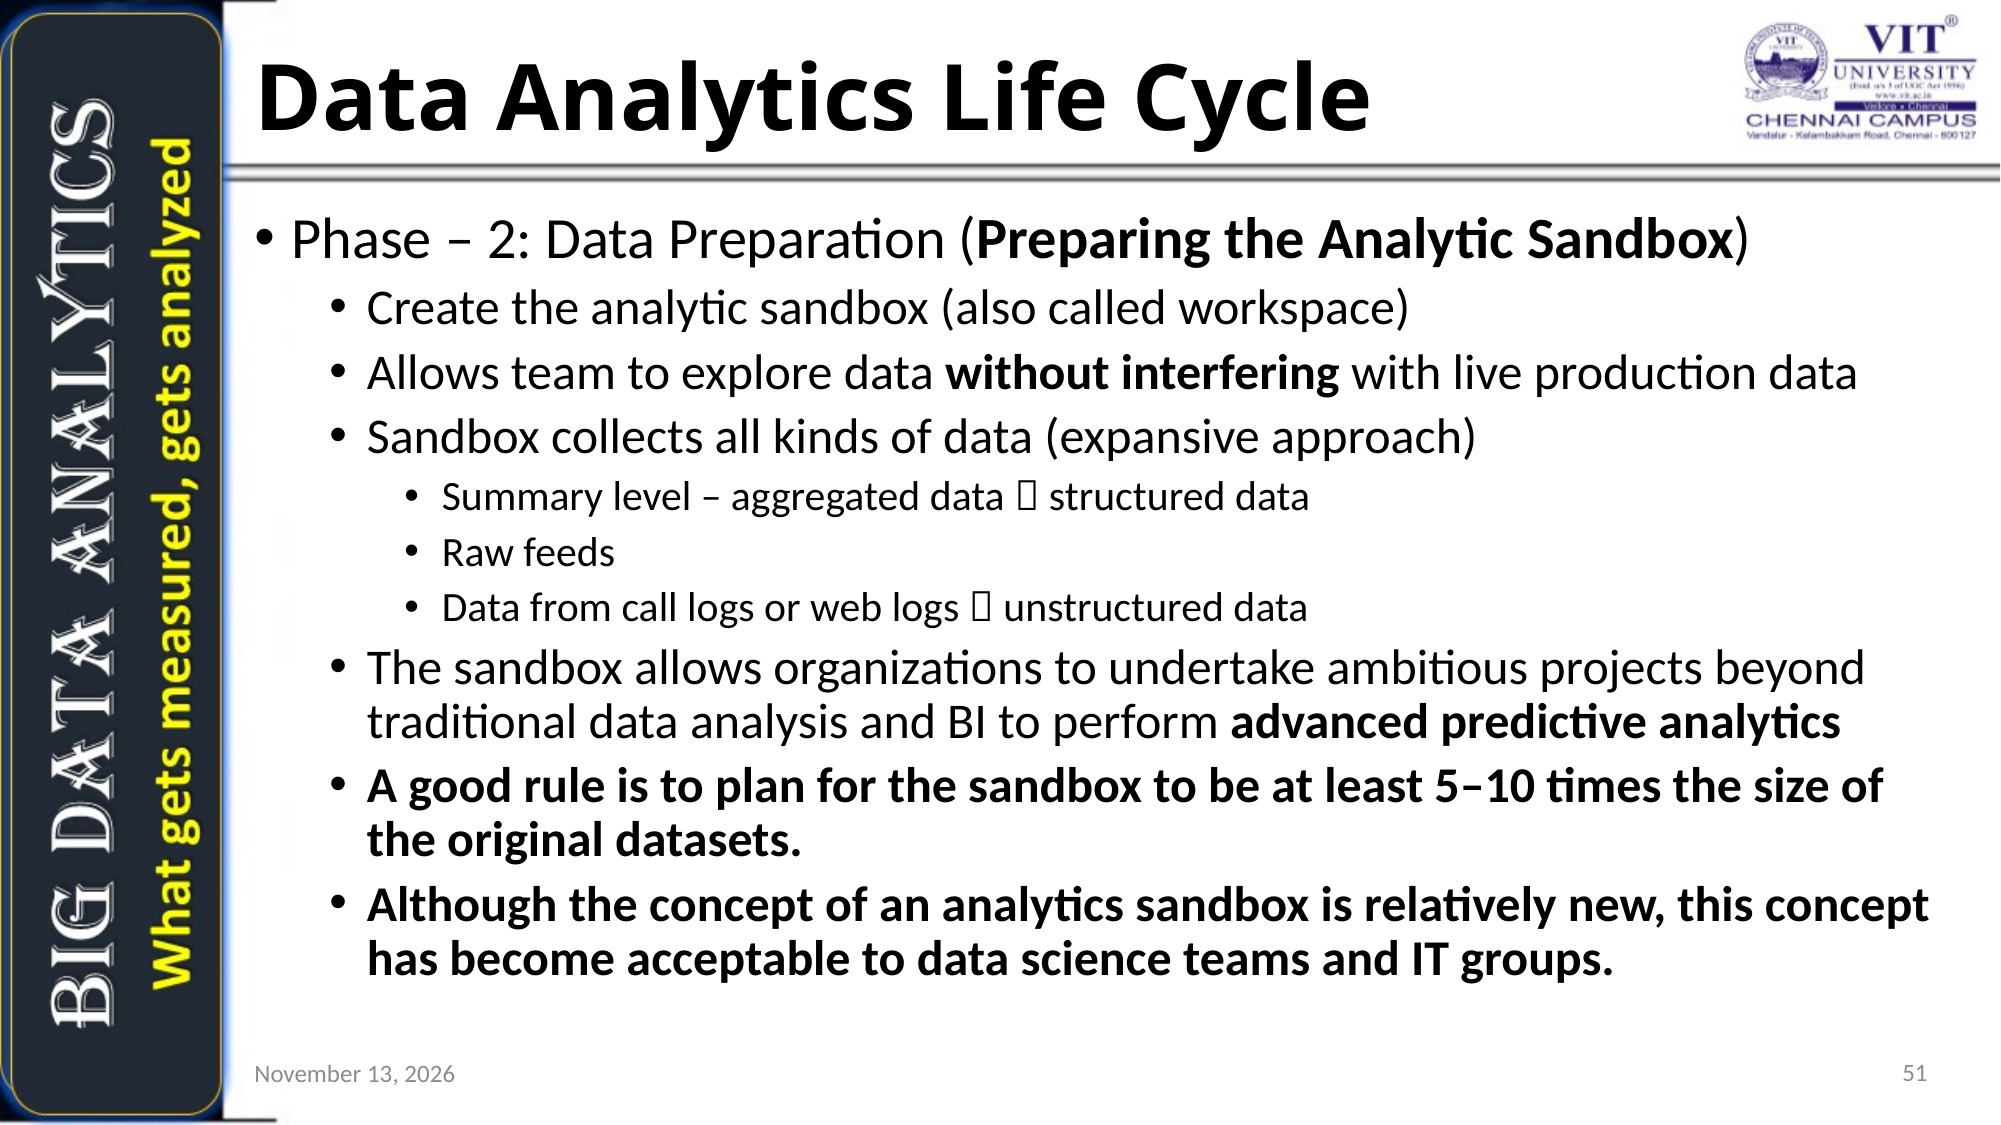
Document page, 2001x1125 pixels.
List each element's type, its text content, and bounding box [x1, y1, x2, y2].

list Phase – 2: Data Preparation (Preparing the Analytic Sandbox) Create the analytic sandbox (also called workspace) Allows team to explore data without interfering with live production data Sandbox collects all kinds of data (expansive approach) Summary level – aggregated data  structured data Raw feeds Data from call logs or web logs  unstructured data The sandbox allows organizations to undertake ambitious projects beyond traditional data analysis and BI to perform advanced predictive analytics A good rule is to plan for the sandbox to be at least 5–10 times the size of the original datasets. Although the concept of an analytics sandbox is relatively new, this concept has become acceptable to data science teams and IT groups. [239, 200, 1965, 1017]
slide_number 51 [1778, 1040, 1943, 1103]
title Data Analytics Life Cycle [239, 35, 1725, 167]
picture [0, 0, 2001, 1125]
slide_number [239, 1042, 588, 1103]
